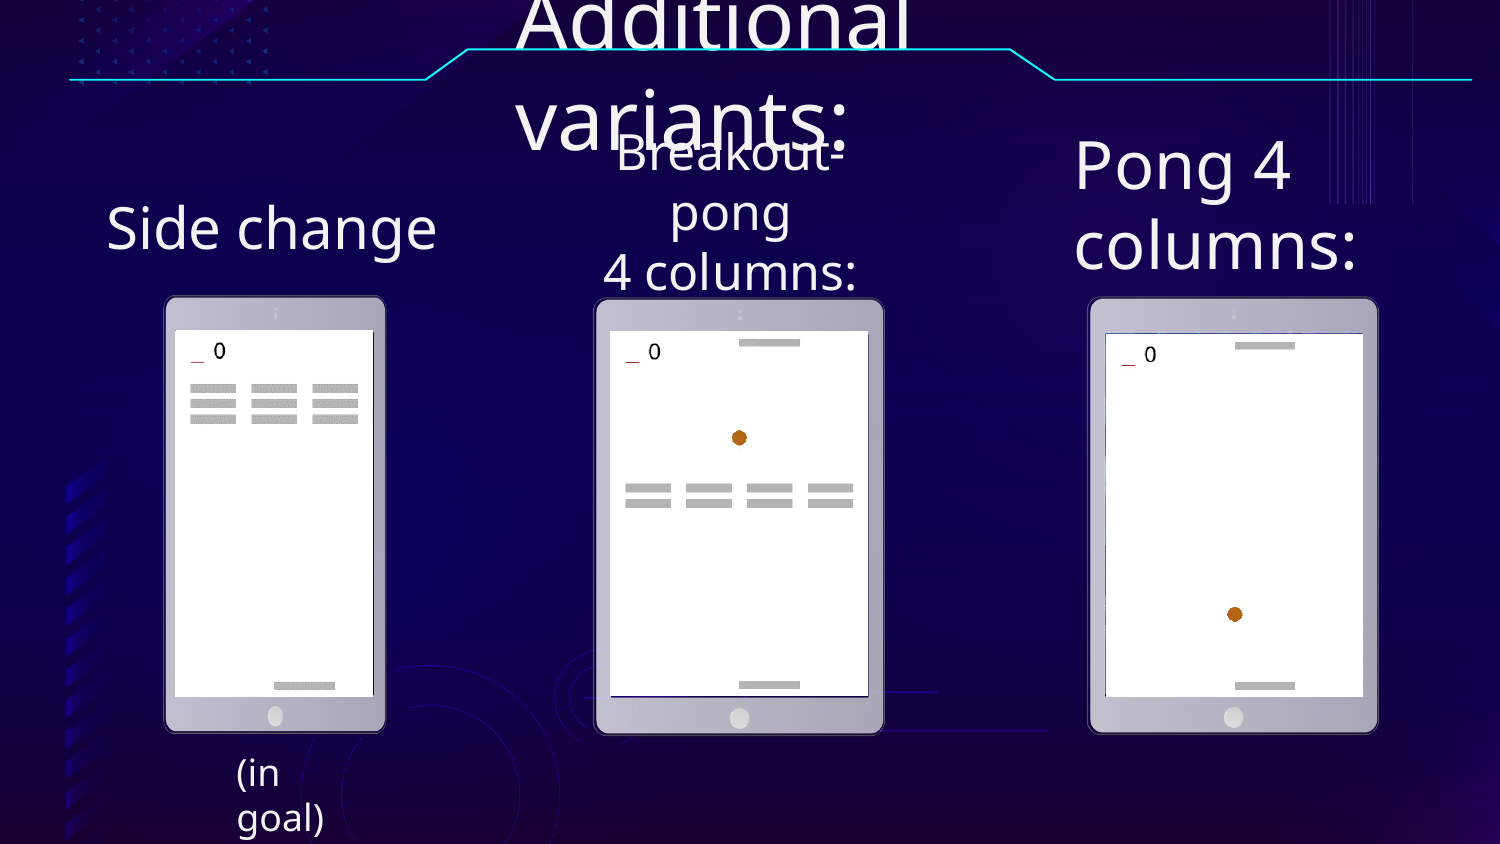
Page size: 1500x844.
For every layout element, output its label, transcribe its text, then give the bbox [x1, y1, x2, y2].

text_box Pong 4 columns: [1058, 189, 1428, 298]
text_box Breakout-pong 4 columns: [564, 206, 898, 315]
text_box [1105, 333, 1364, 698]
text_box Additional variants: [500, 50, 1174, 182]
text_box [174, 328, 375, 698]
text_box (in goal) [221, 741, 376, 844]
text_box Additional variants: [500, 1, 1174, 79]
picture [0, 0, 1500, 844]
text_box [609, 330, 869, 697]
text_box Side change [79, 168, 466, 277]
